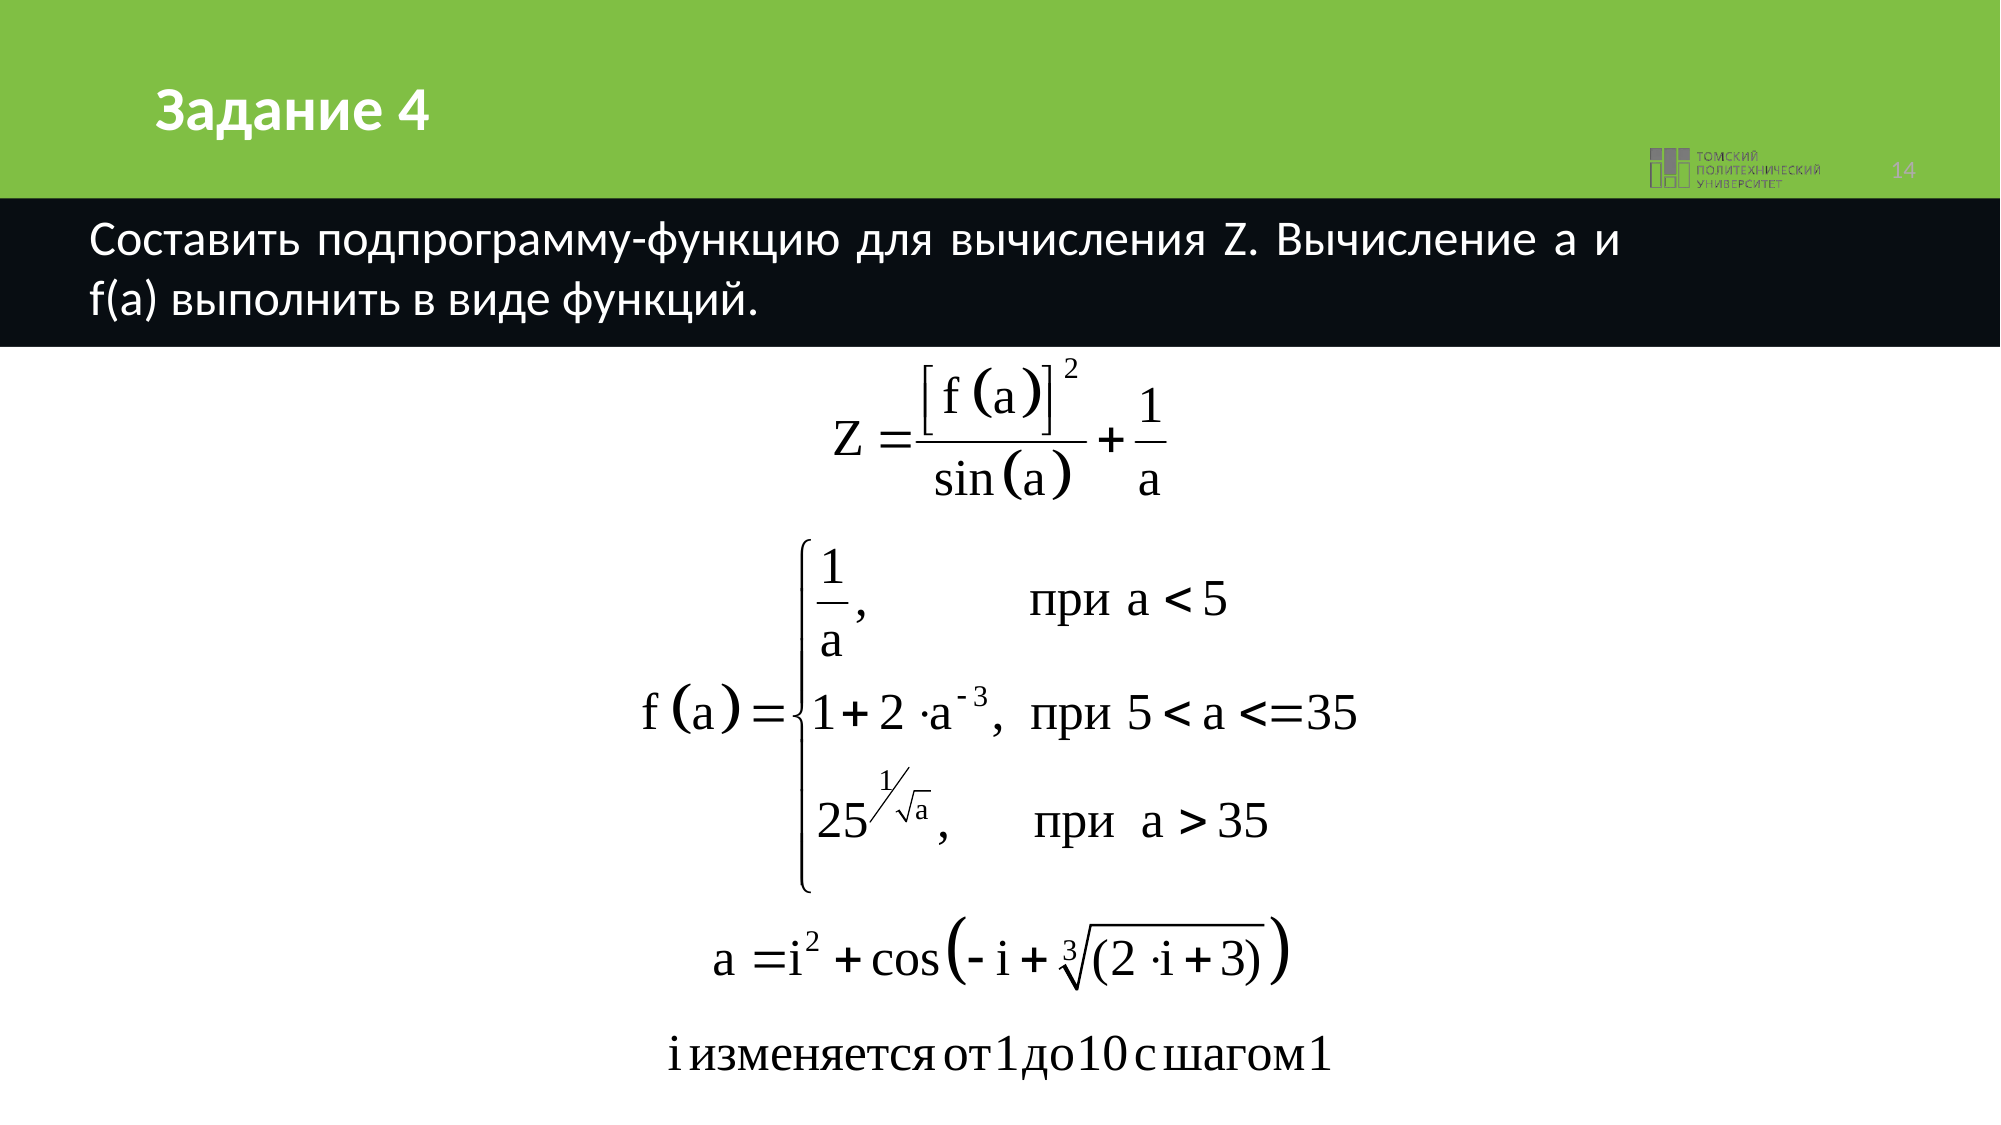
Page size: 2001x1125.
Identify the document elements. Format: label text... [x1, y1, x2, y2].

text_box 14 [1862, 138, 1932, 199]
picture [1650, 148, 1820, 188]
text_box [0, 346, 2000, 1125]
title Задание 4 [140, 45, 1361, 176]
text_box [633, 346, 1366, 1092]
text_box Составить подпрограмму-функцию для вычисления Z. Вычисление a и f(a) выполнить в виде функций. [74, 198, 1636, 334]
text_box [0, 0, 2000, 199]
